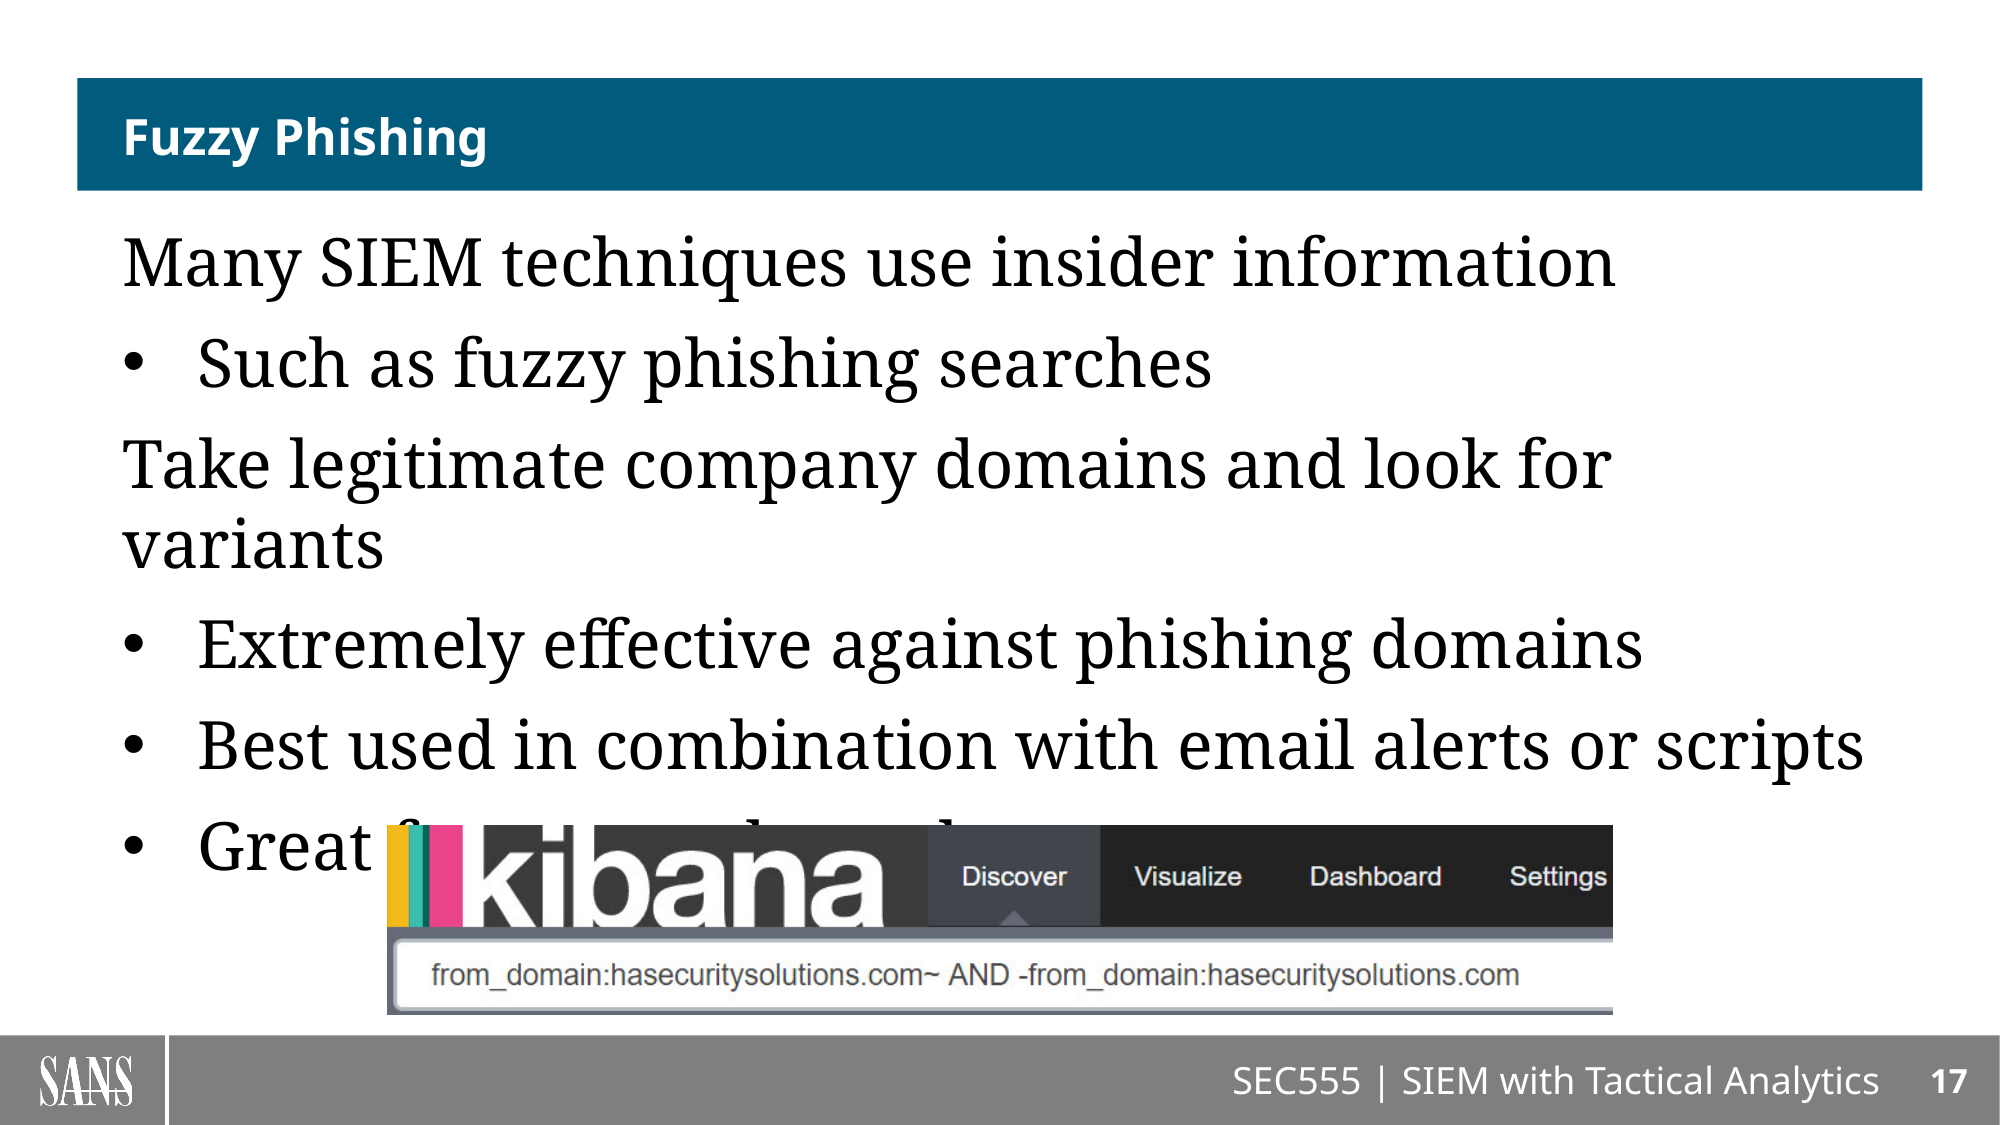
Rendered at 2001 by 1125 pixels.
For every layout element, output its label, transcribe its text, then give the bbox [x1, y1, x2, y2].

picture [387, 825, 1613, 1015]
list Many SIEM techniques use insider information Such as fuzzy phishing searches Take legitimate company domains and look for variants Extremely effective against phishing domains Best used in combination with email alerts or scripts Great for targeted attacks [107, 212, 1893, 1013]
title Fuzzy Phishing [107, 78, 1893, 191]
